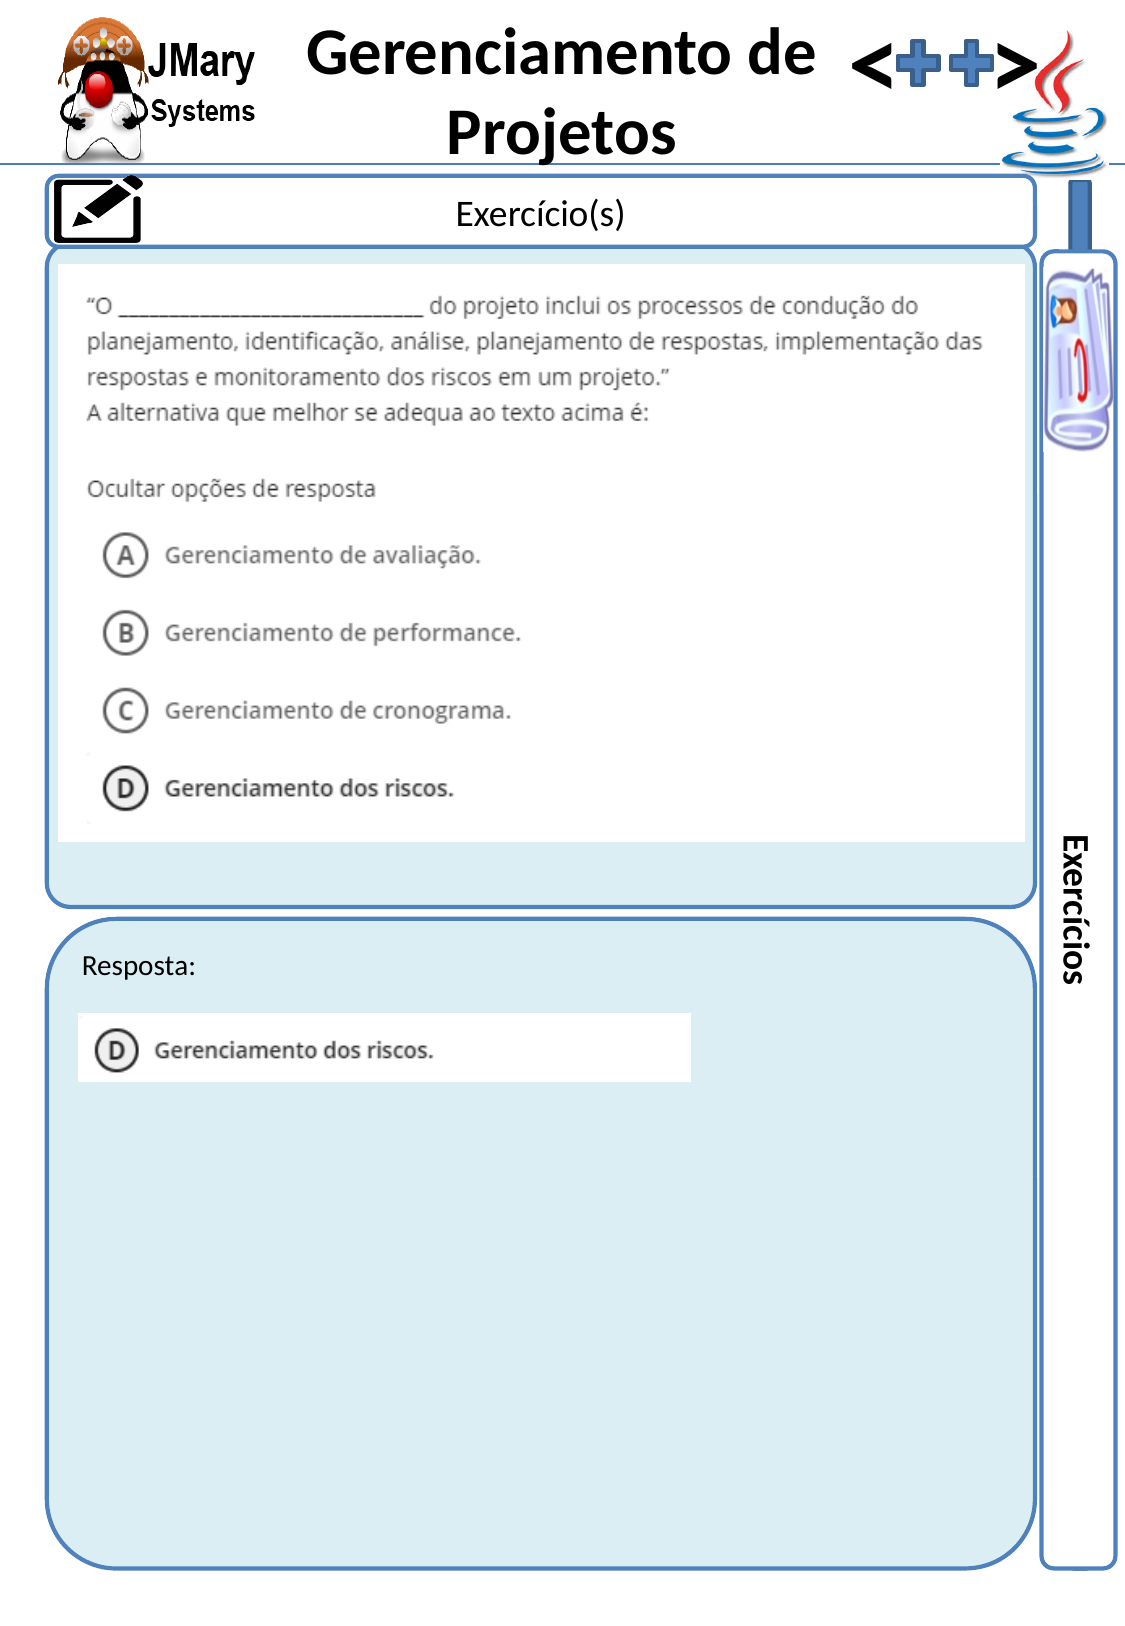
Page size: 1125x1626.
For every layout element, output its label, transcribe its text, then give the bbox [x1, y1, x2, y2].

text_box Resposta: [44, 916, 1038, 1571]
picture [58, 264, 1025, 842]
text_box > [974, 0, 1090, 163]
text_box < [834, 0, 943, 163]
text_box [44, 254, 1038, 910]
picture [77, 1013, 691, 1083]
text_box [419, 872, 1125, 948]
text_box > [1035, 188, 1090, 432]
picture [1044, 268, 1113, 452]
picture [1000, 28, 1110, 180]
picture [46, 15, 258, 163]
text_box [949, 39, 974, 87]
text_box Gerenciamento de Projetos [259, 15, 866, 160]
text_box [46, 175, 1036, 247]
